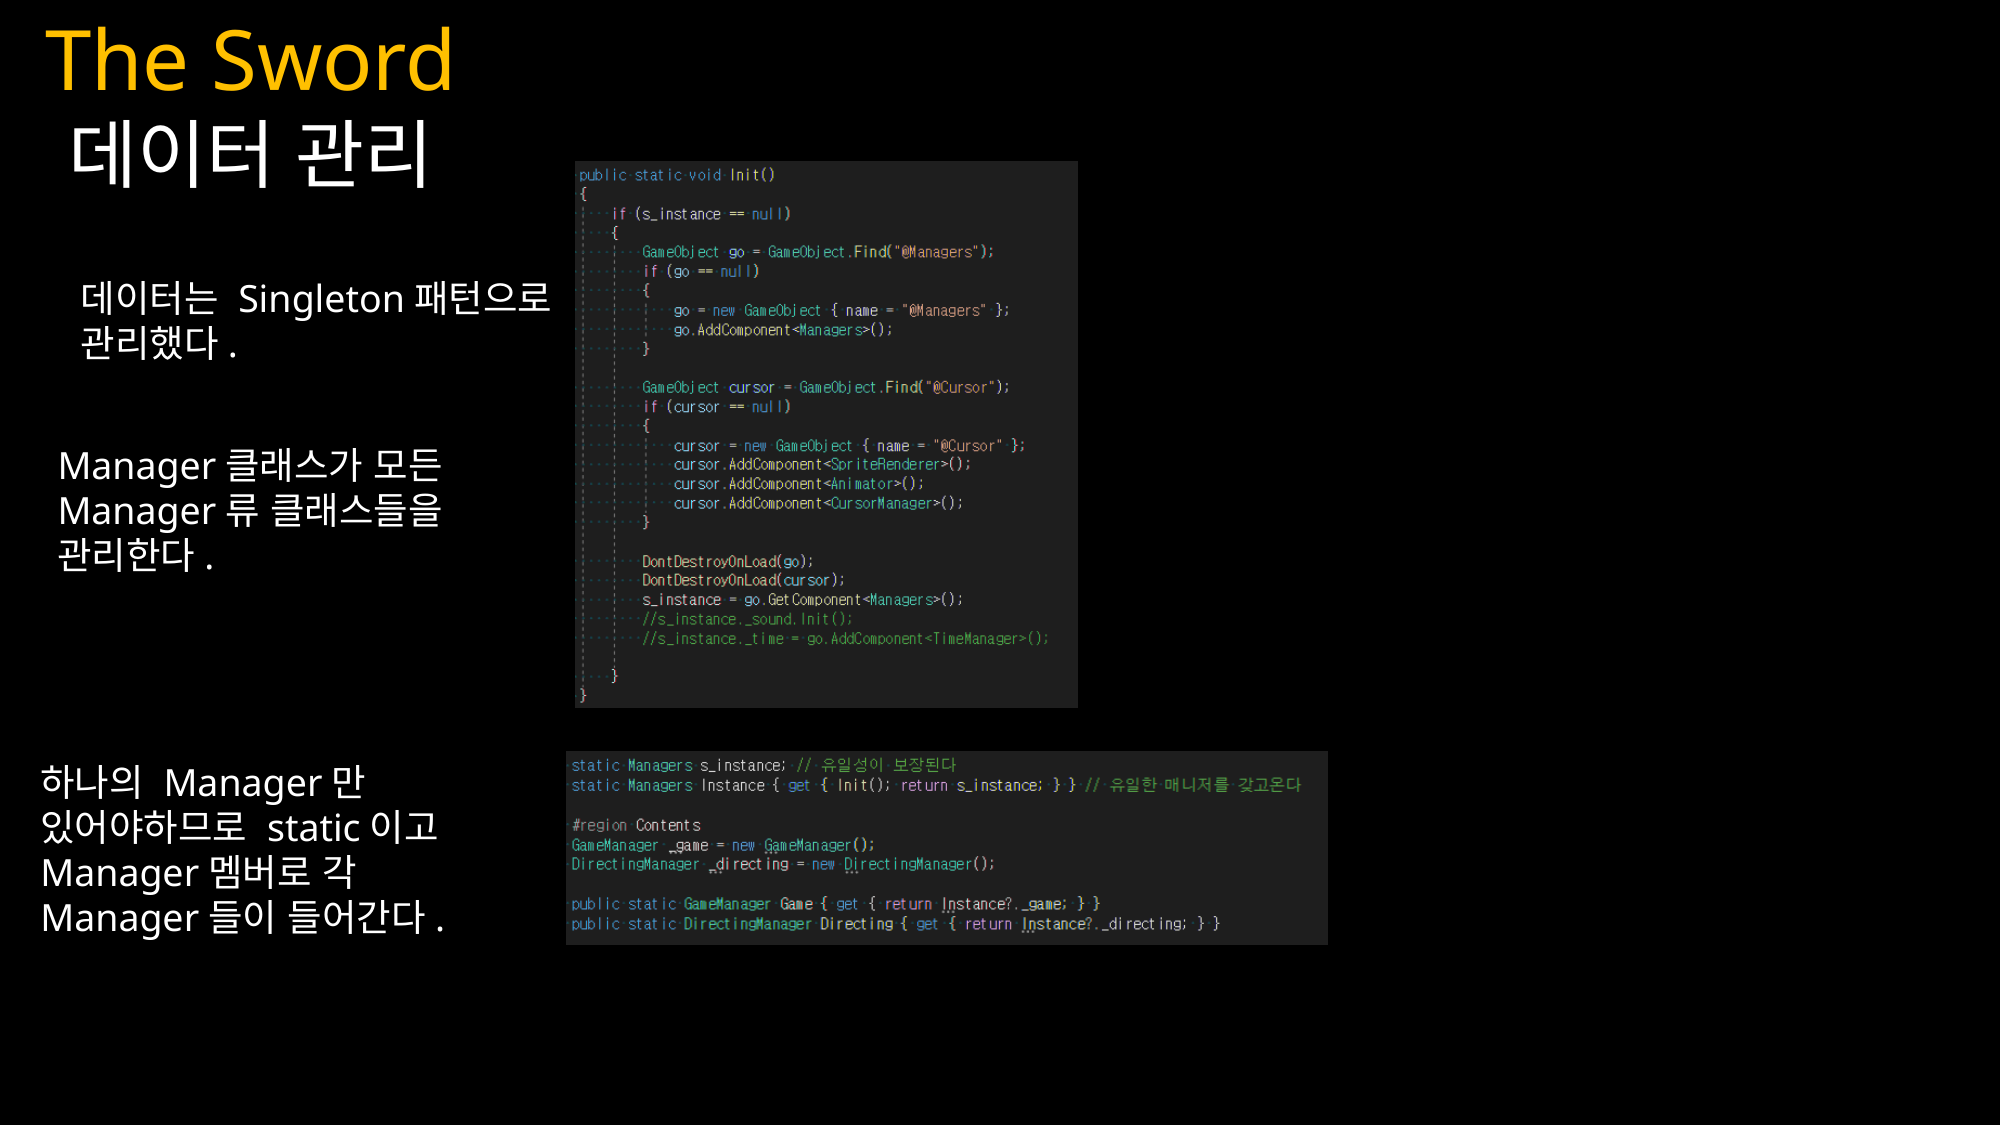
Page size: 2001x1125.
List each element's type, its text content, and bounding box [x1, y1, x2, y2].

text_box The Sword 데이터 관리 [0, 0, 503, 205]
text_box 하나의 Manager만 있어야하므로 static이고 Manager멤버로 각 Manager들이 들어간다. [25, 751, 550, 947]
text_box Manager클래스가 모든 Manager류 클래스들을 관리한다. [42, 434, 567, 585]
picture [566, 750, 1329, 946]
text_box 데이터는 Singleton패턴으로 관리했다. [66, 267, 574, 373]
picture [574, 160, 1078, 709]
